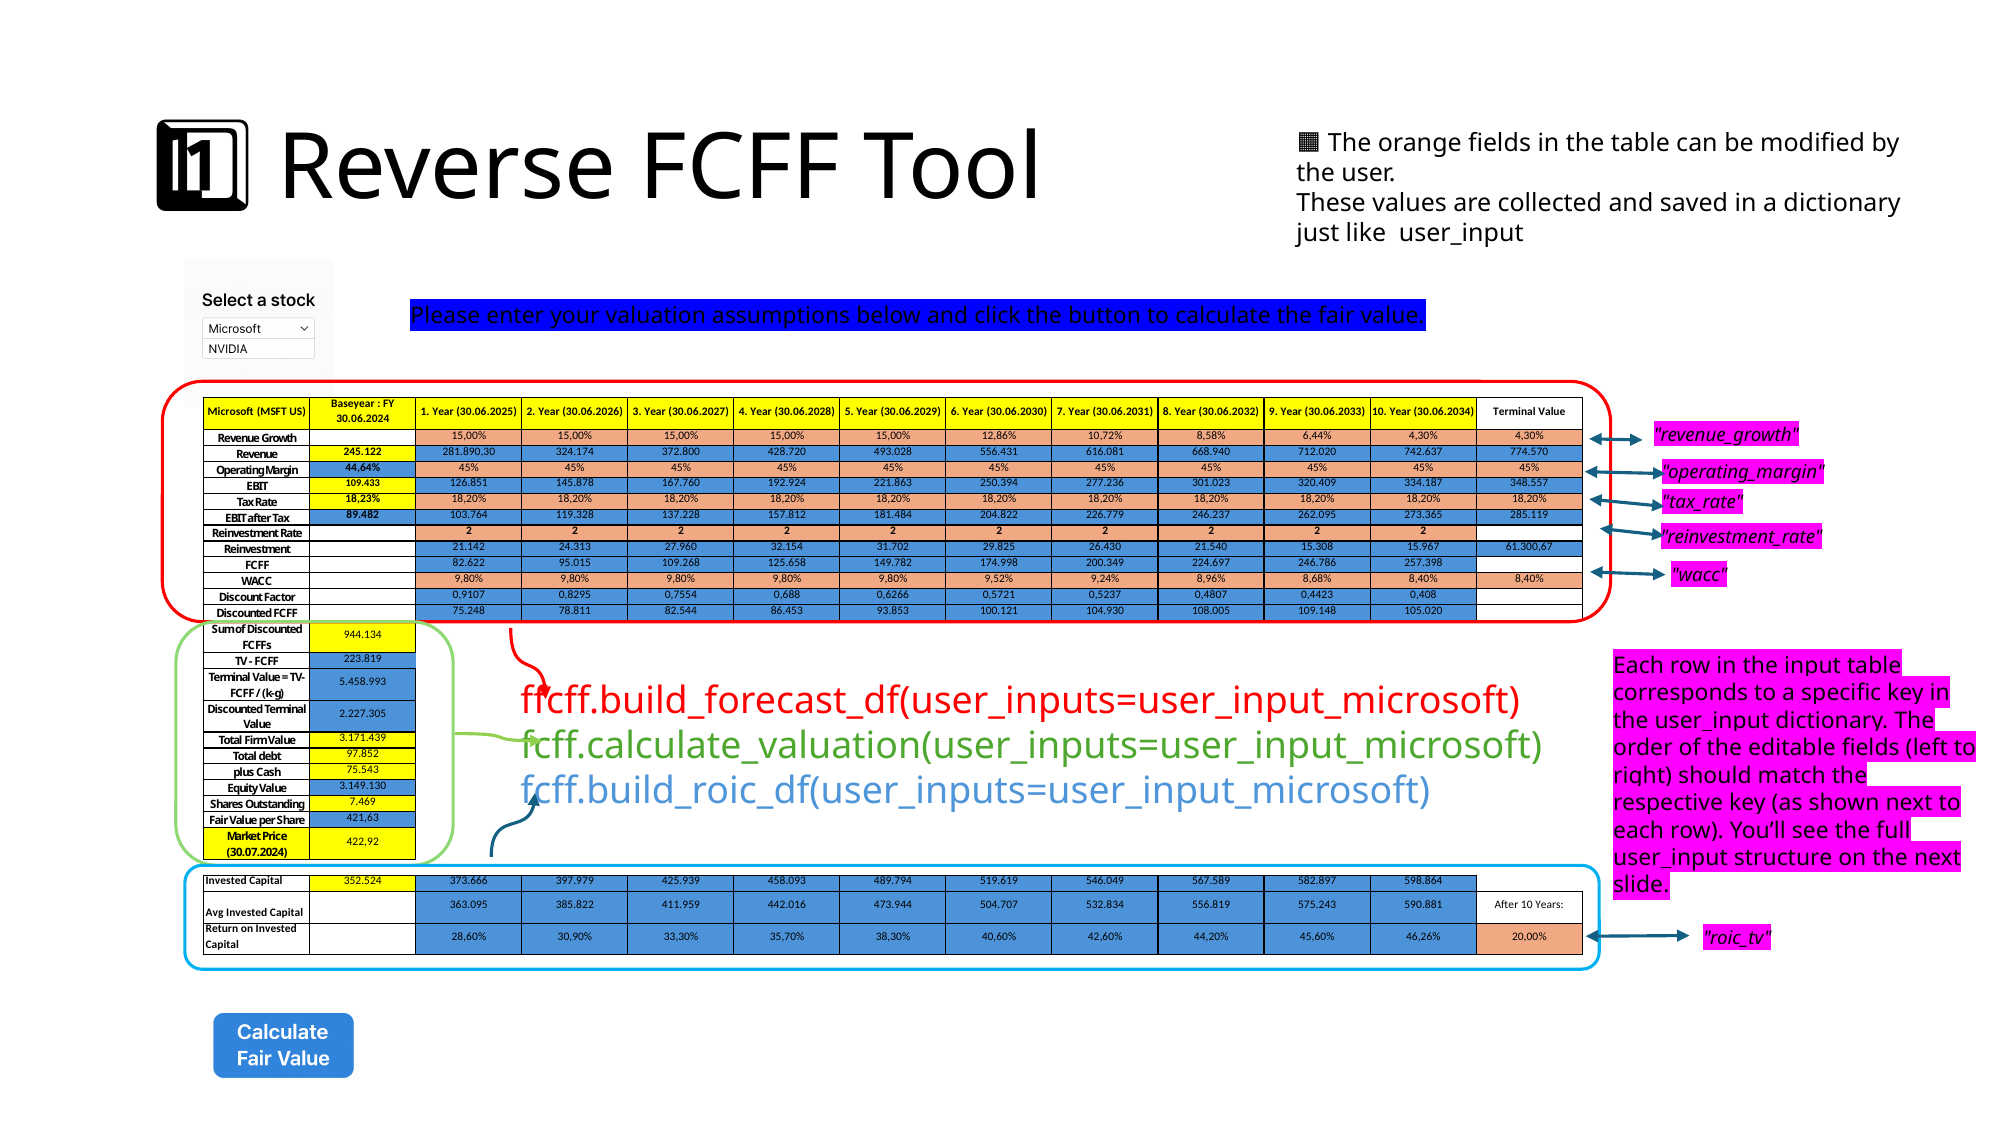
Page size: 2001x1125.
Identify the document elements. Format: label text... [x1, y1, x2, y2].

text_box "tax_rate" [1690, 482, 2000, 516]
text_box "operating_margin" [1690, 452, 2000, 482]
picture [96, 380, 1690, 988]
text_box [1589, 571, 1666, 576]
text_box "roic_tv" [1690, 918, 2000, 956]
picture [187, 868, 1597, 967]
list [184, 259, 334, 380]
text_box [510, 627, 547, 700]
text_box "revenue_growth" [1690, 414, 2000, 452]
text_box "wacc" [1690, 555, 2000, 593]
text_box Please enter your valuation assumptions below and click the button to calculate the fair value. [395, 293, 1585, 336]
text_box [1588, 498, 1665, 507]
title 1️⃣ Reverse FCFF Tool [137, 59, 1863, 278]
text_box 🟧 The orange fields in the table can be modified by the user. These values are collected and saved in a dictionary just like user_input [1281, 119, 1940, 254]
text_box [1599, 527, 1665, 537]
picture [209, 1010, 358, 1081]
text_box Each row in the input table corresponds to a specific key in the user_input dictionary. The order of the editable fields (left to right) should match the respective key (as shown next to each row). You’ll see the full user_input structure on the next slide. [1690, 642, 1993, 905]
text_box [454, 733, 543, 742]
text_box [490, 792, 536, 858]
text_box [1584, 471, 1666, 475]
text_box "reinvestment_rate" [1690, 516, 2000, 555]
